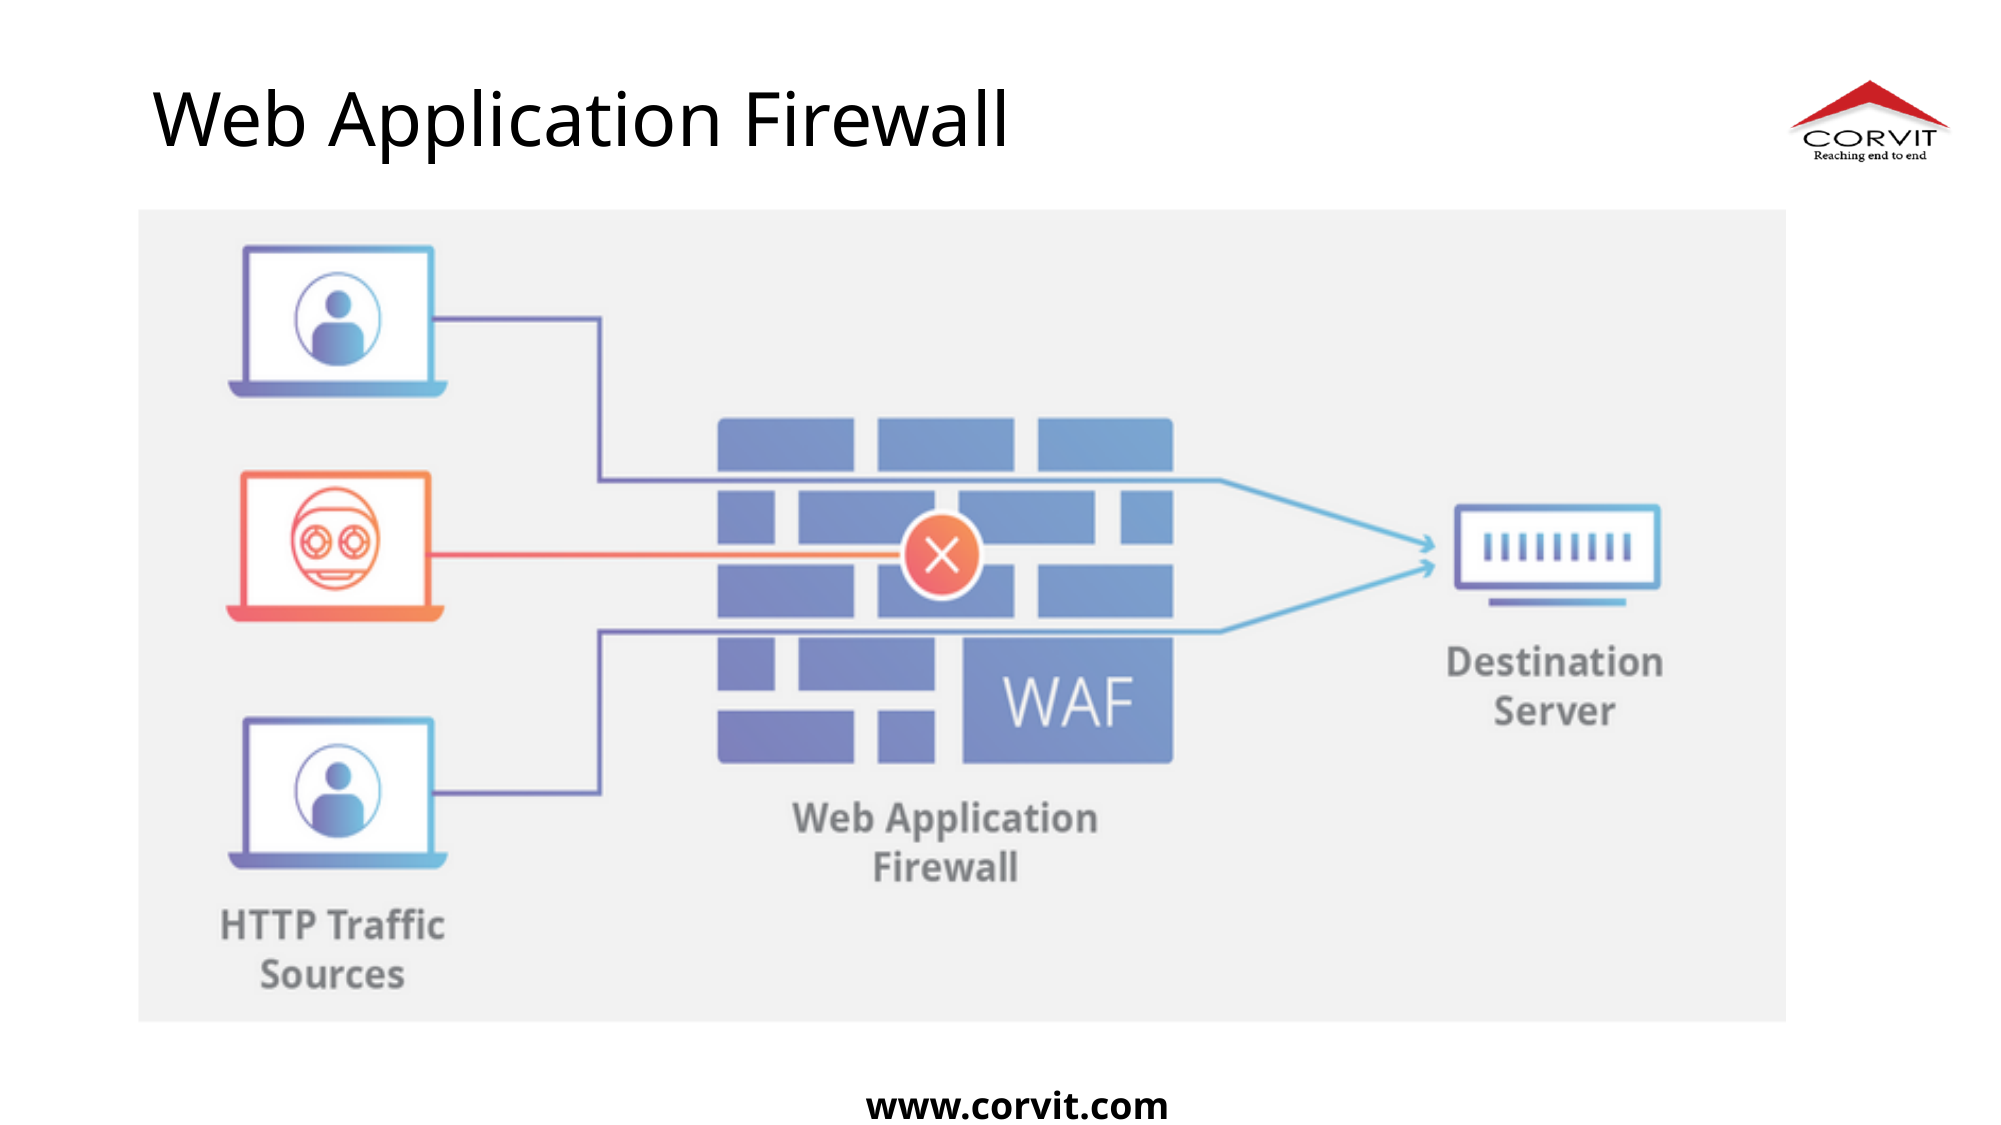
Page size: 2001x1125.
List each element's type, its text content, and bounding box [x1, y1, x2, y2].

title Web Application Firewall [137, 13, 1863, 231]
picture [1785, 77, 1953, 167]
picture [137, 207, 1786, 1028]
text_box www.corvit.com [34, 1074, 2000, 1125]
